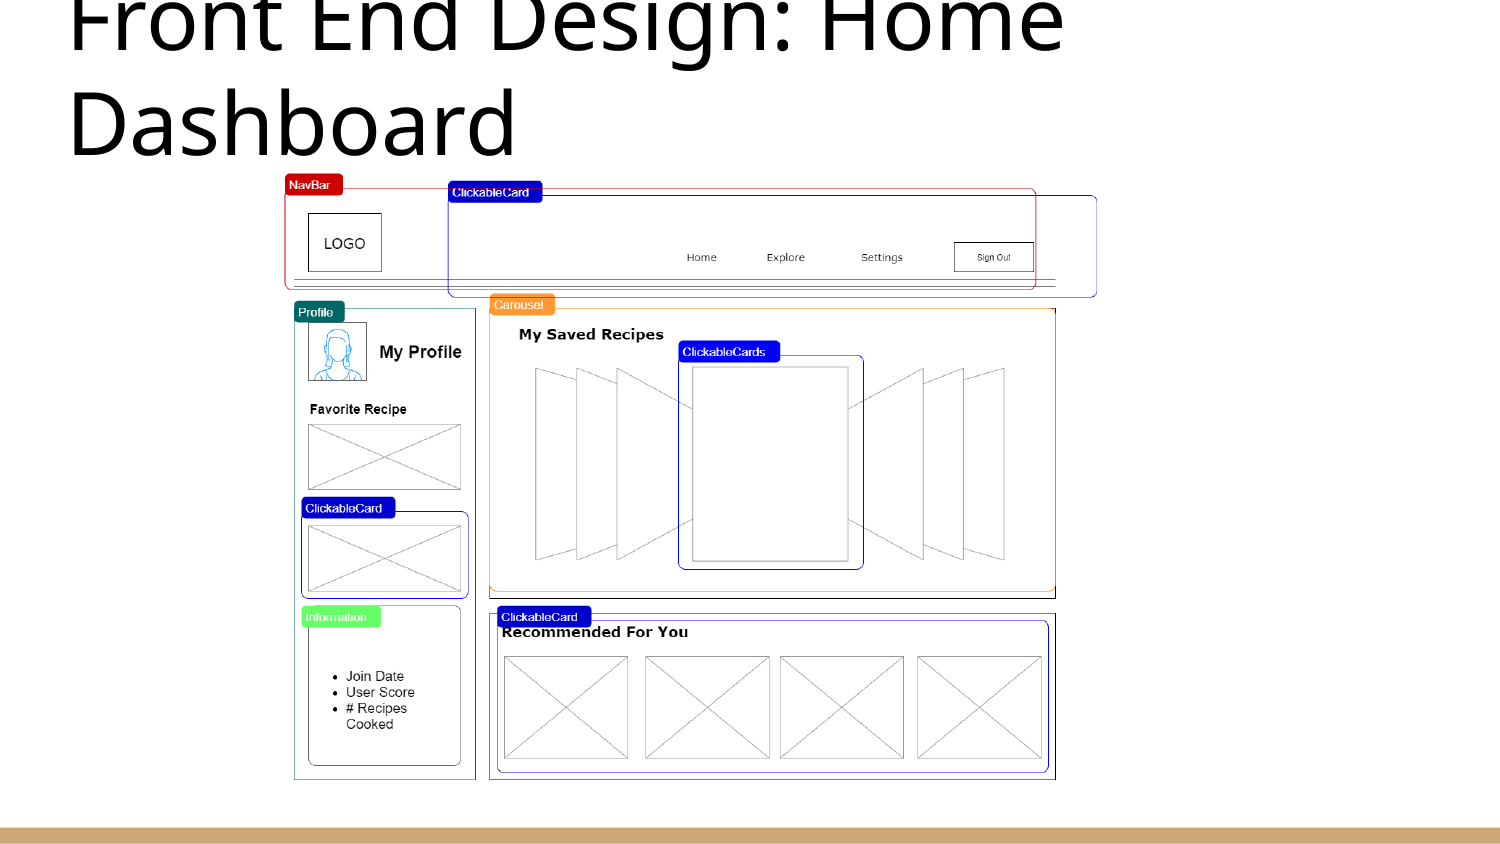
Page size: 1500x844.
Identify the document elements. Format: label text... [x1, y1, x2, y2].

picture [284, 173, 1097, 780]
title Front End Design: Home Dashboard [51, 51, 1449, 189]
